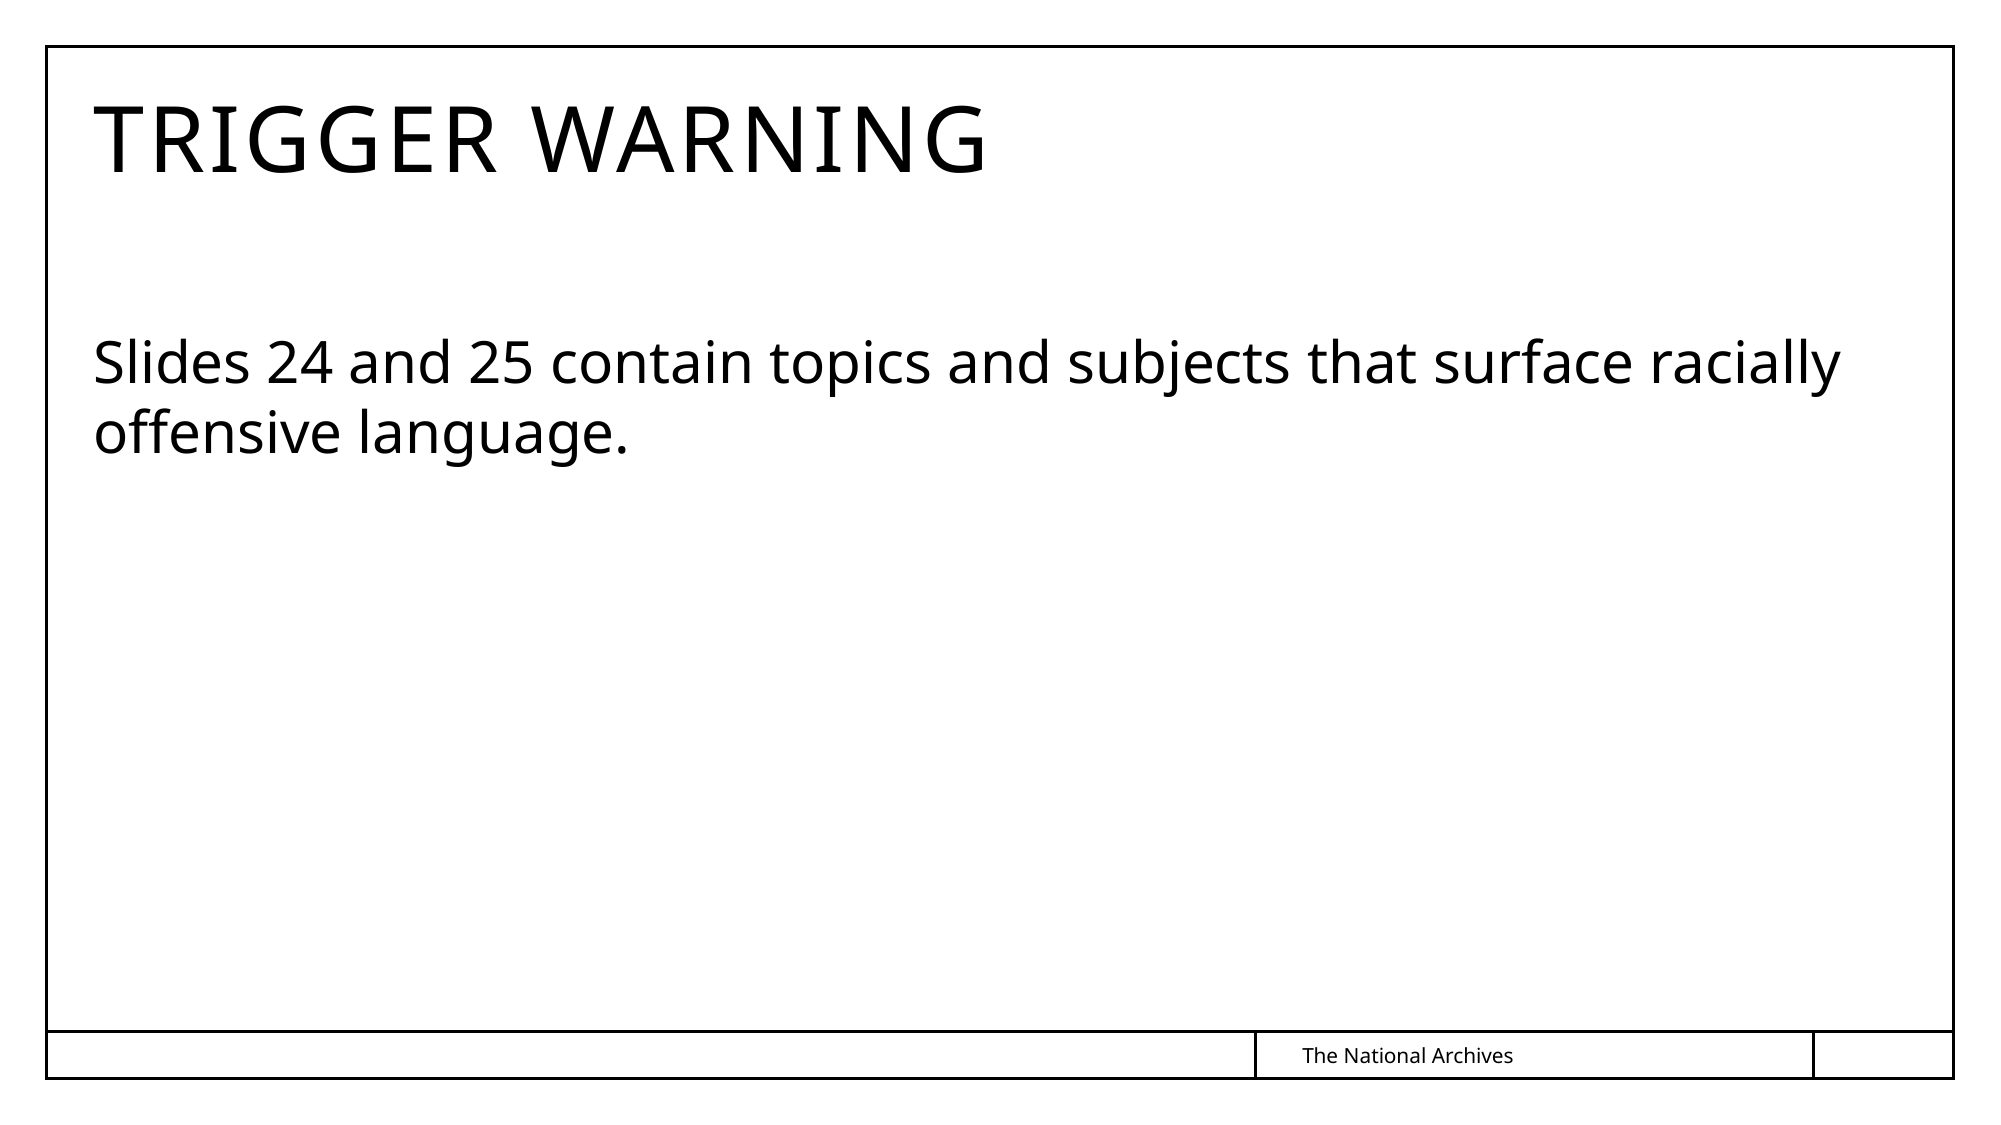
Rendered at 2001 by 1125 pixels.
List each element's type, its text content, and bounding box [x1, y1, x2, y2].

list Slides 24 and 25 contain topics and subjects that surface racially offensive language. [93, 325, 1908, 997]
title TRIGGER WARNING [93, 97, 1535, 278]
